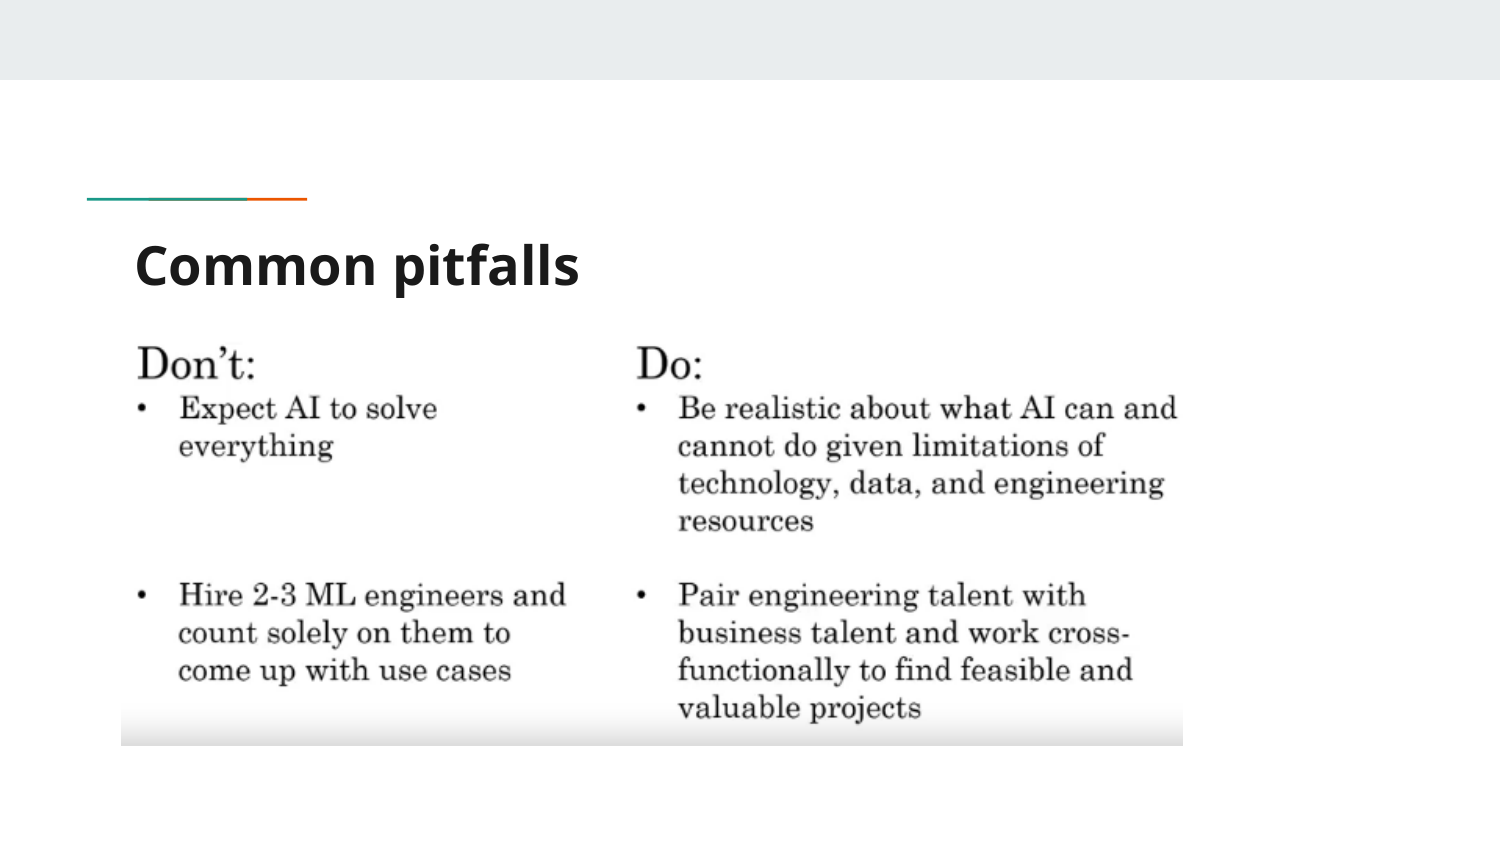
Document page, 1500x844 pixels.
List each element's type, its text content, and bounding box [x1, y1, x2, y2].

picture [121, 333, 1183, 746]
title Common pitfalls [119, 216, 1381, 305]
